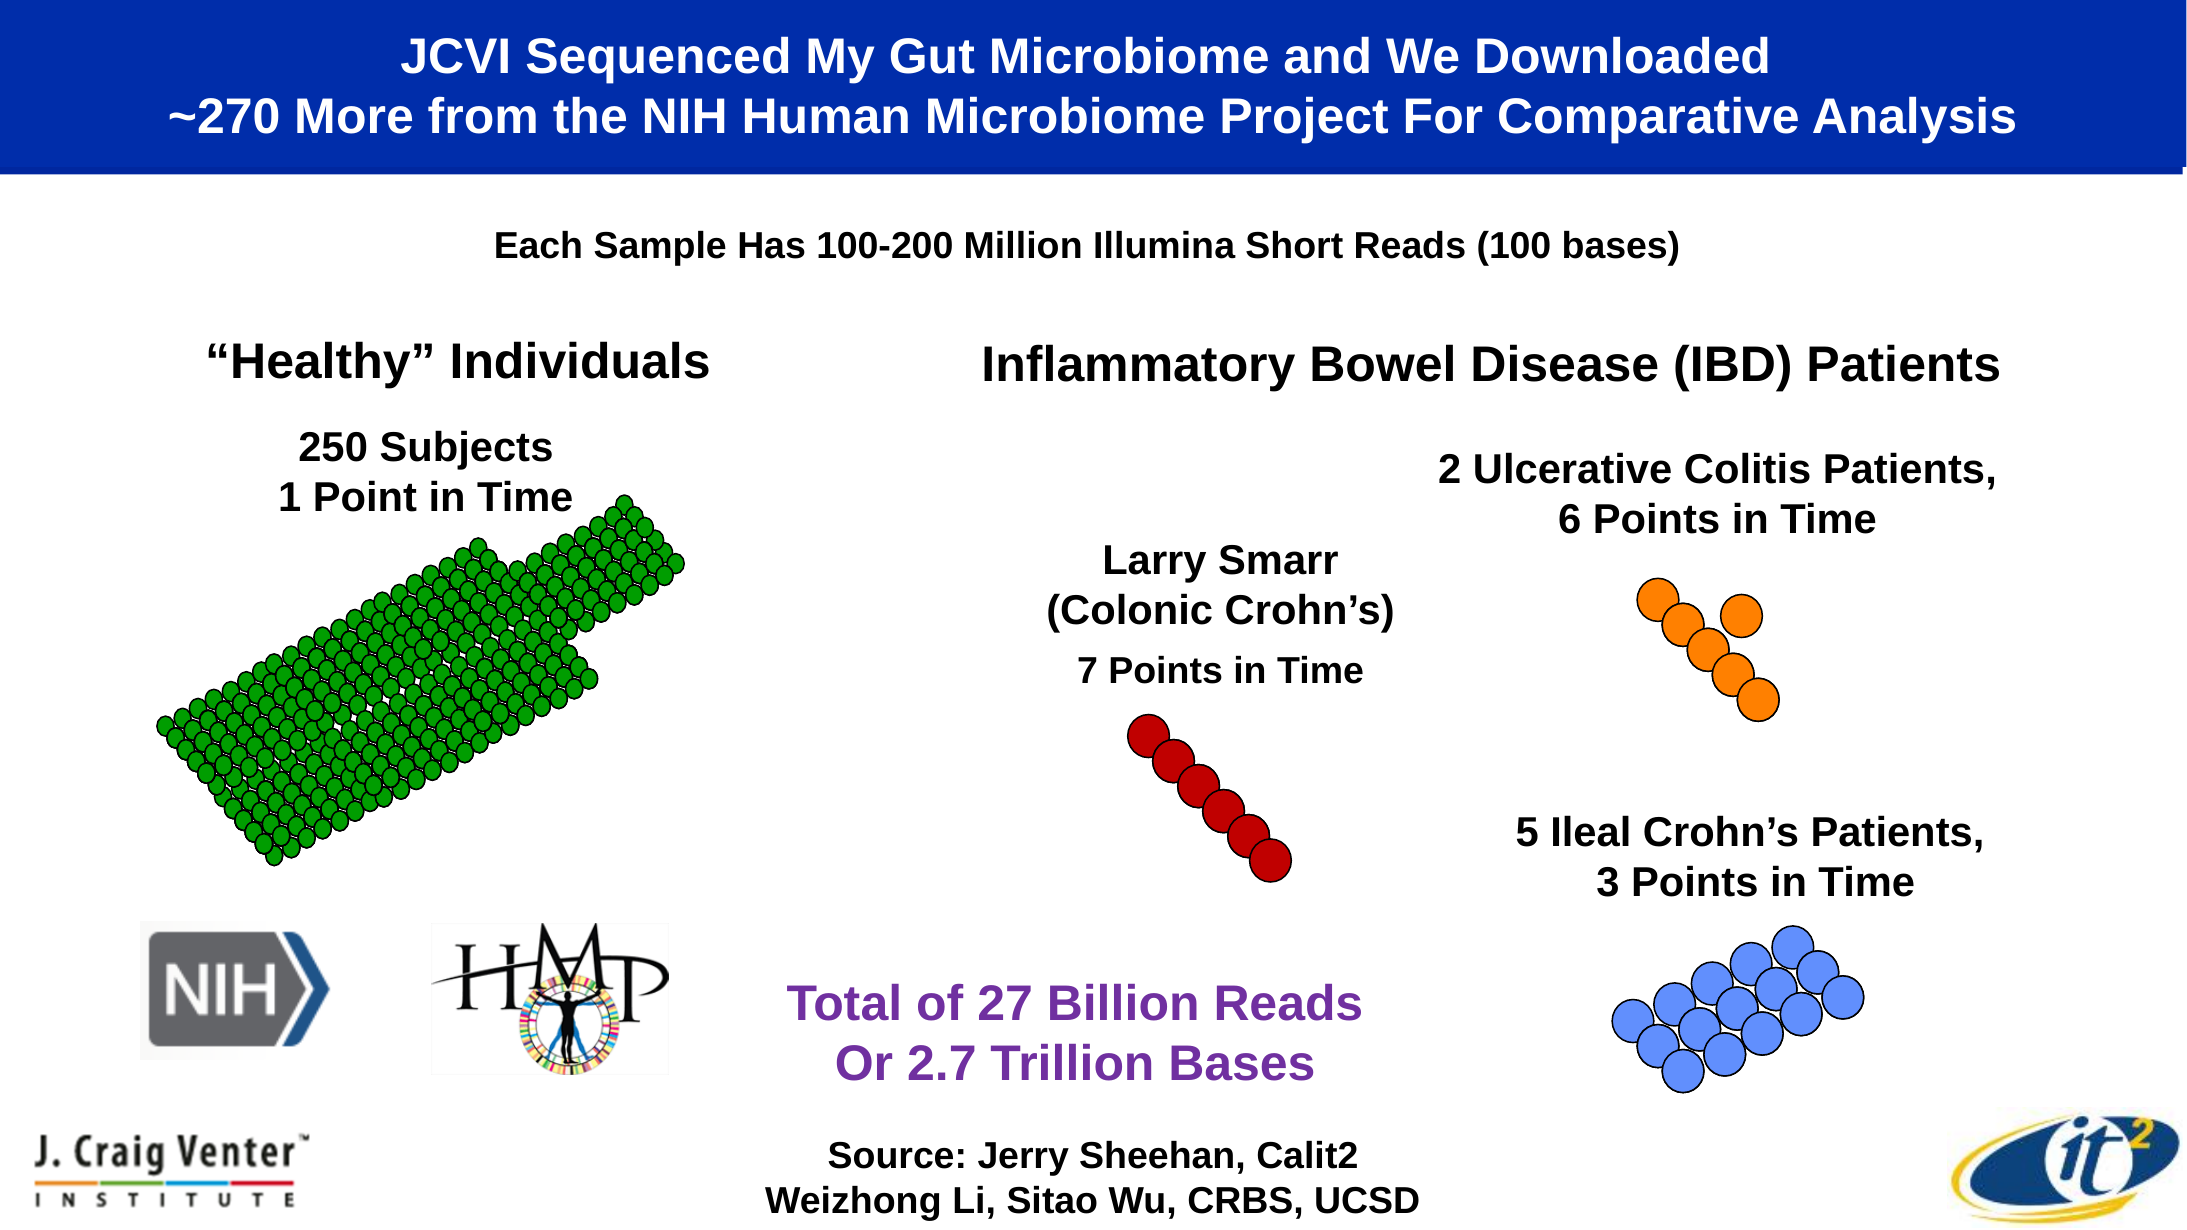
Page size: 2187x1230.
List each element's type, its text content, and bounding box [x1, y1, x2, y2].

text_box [373, 537, 503, 672]
picture [431, 923, 669, 1075]
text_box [1127, 714, 1292, 883]
picture [1, 1109, 317, 1228]
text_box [1636, 578, 1780, 722]
title JCVI Sequenced My Gut Microbiome and We Downloaded ~270 More from the NIH Human Microbiome Project For Comparative Analysis [0, 0, 2187, 167]
picture [1947, 1107, 2183, 1228]
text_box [265, 599, 368, 734]
text_box “Healthy” Individuals [158, 321, 759, 397]
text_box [433, 609, 598, 744]
text_box Source: Jerry Sheehan, Calit2 Weizhong Li, Sitao Wu, CRBS, UCSD [750, 1123, 1436, 1229]
text_box Inflammatory Bowel Disease (IBD) Patients [966, 323, 2017, 399]
text_box Total of 27 Billion Reads Or 2.7 Trillion Bases [771, 962, 1379, 1098]
picture [139, 921, 336, 1060]
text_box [323, 673, 489, 808]
text_box [615, 495, 633, 505]
text_box Each Sample Has 100-200 Million Illumina Short Reads (100 bases) [479, 213, 1708, 274]
text_box 7 Points in Time [1062, 641, 1390, 699]
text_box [214, 803, 379, 866]
text_box 5 Ileal Crohn’s Patients, 3 Points in Time [1468, 797, 2044, 913]
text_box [1611, 925, 1864, 1093]
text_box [156, 661, 318, 796]
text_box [508, 506, 674, 640]
text_box [679, 554, 685, 573]
text_box 2 Ulcerative Colitis Patients, 6 Points in Time [1423, 434, 2024, 550]
text_box 250 Subjects 1 Point in Time [263, 411, 589, 527]
text_box Larry Smarr (Colonic Crohn’s) [1031, 525, 1410, 641]
